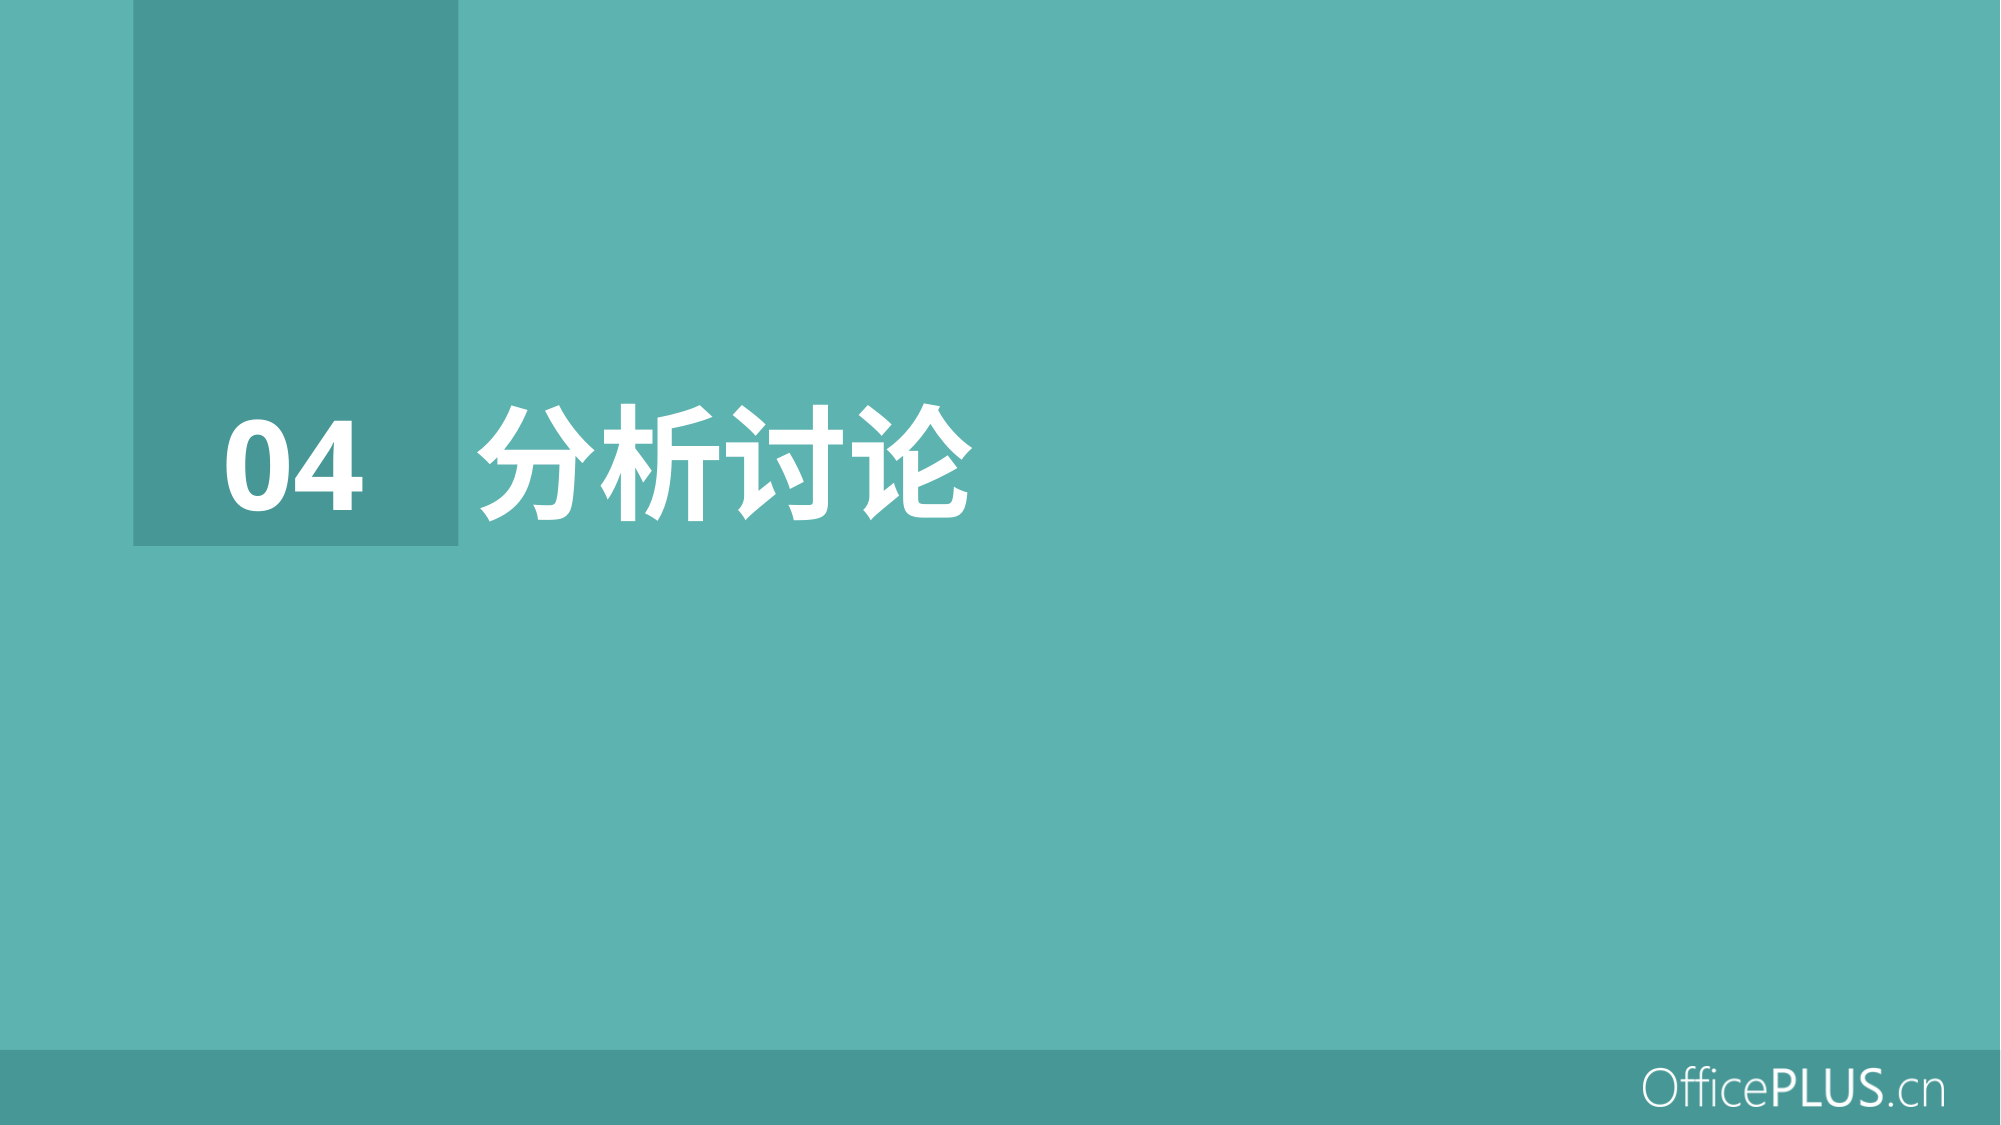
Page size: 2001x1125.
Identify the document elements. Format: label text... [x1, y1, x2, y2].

picture [1643, 1066, 1944, 1107]
list 分析讨论 [458, 394, 1598, 545]
list 04 [133, 394, 455, 545]
